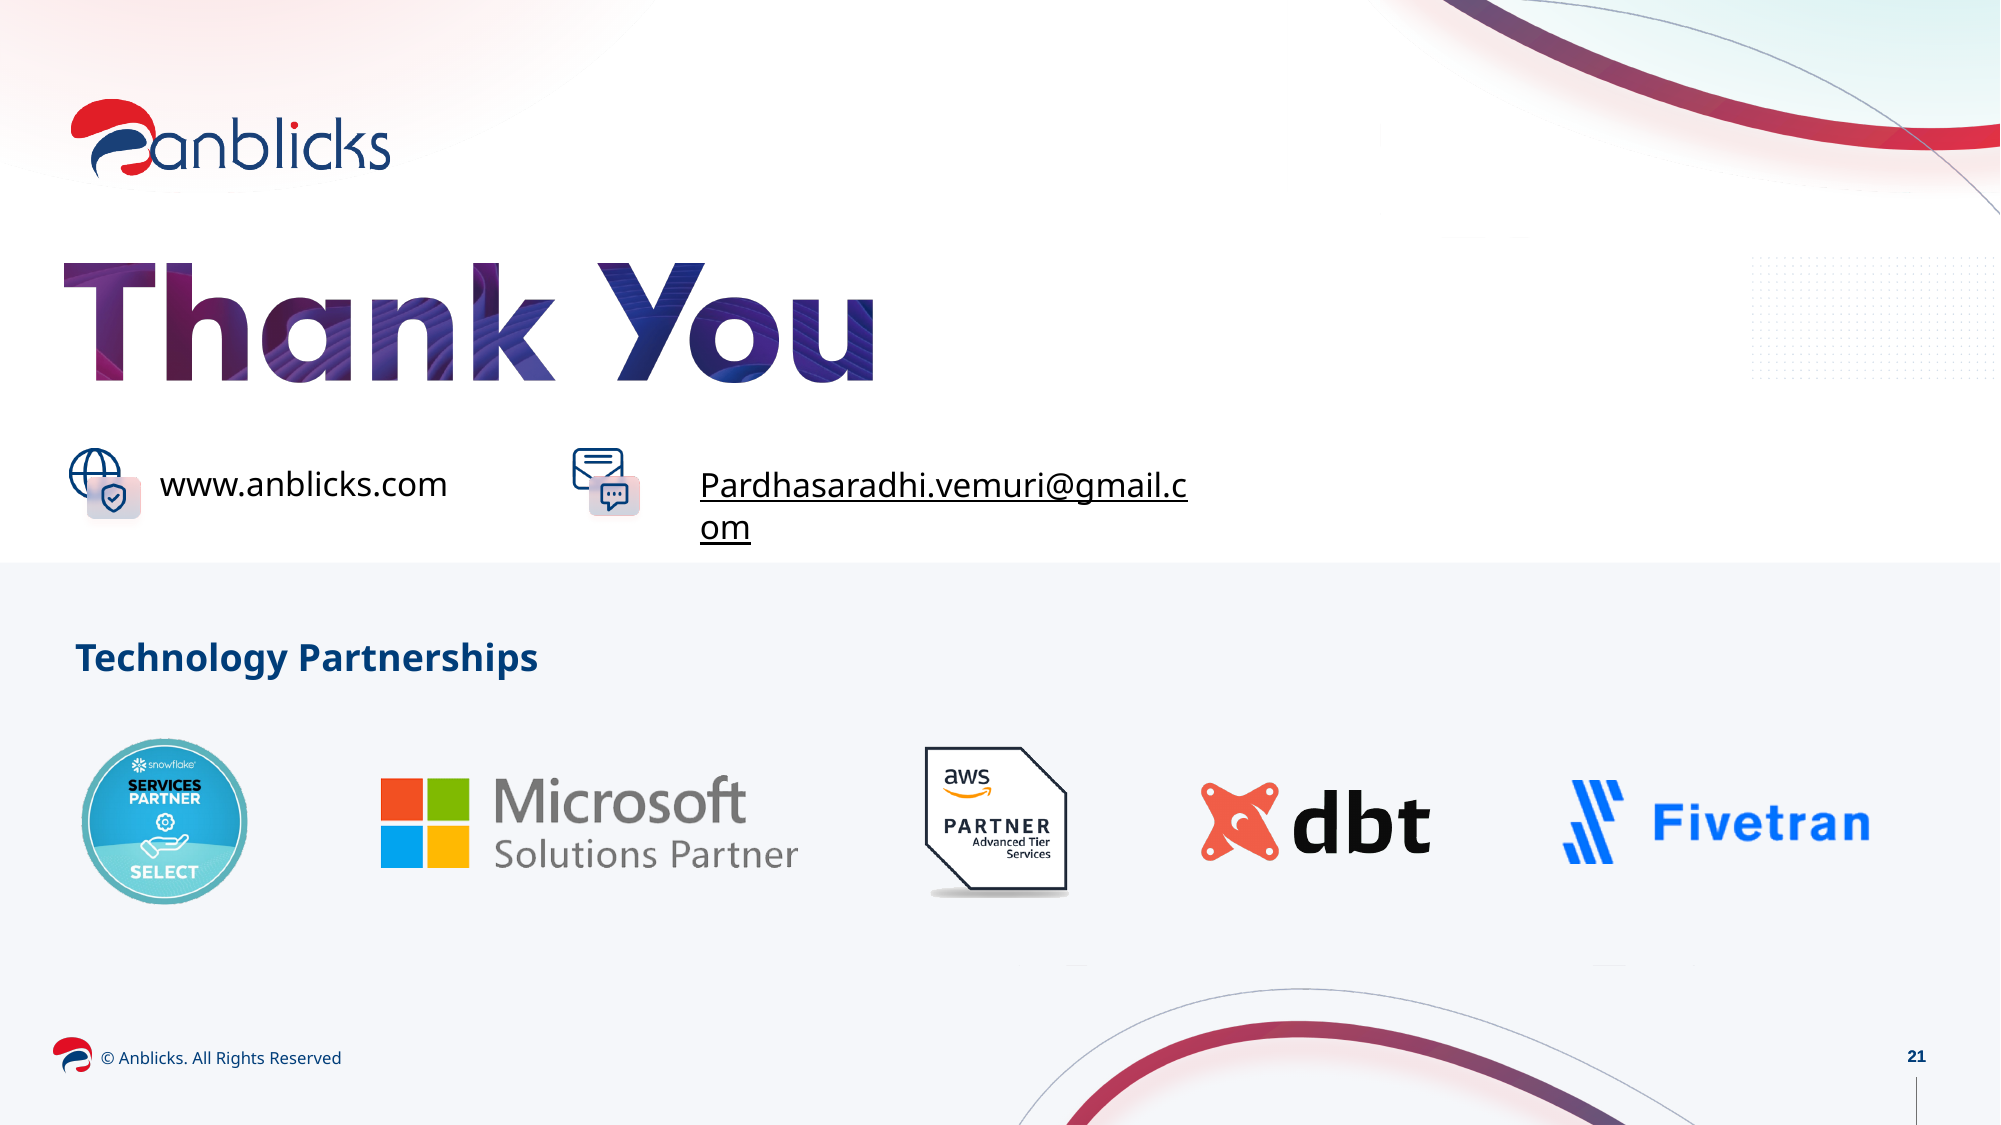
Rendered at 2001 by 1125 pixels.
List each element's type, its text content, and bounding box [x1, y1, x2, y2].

subtitle www.anblicks.com [145, 447, 551, 511]
picture [572, 448, 647, 528]
picture [991, 965, 1708, 1125]
picture [53, 1037, 92, 1074]
text_box Technology Partnerships [60, 620, 888, 698]
picture [64, 263, 873, 383]
subtitle Pardhasaradhi.vemuri@gmail.com [684, 447, 1216, 506]
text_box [72, 729, 1871, 914]
picture [0, 0, 688, 193]
picture [69, 448, 150, 535]
picture [1287, 0, 2000, 238]
